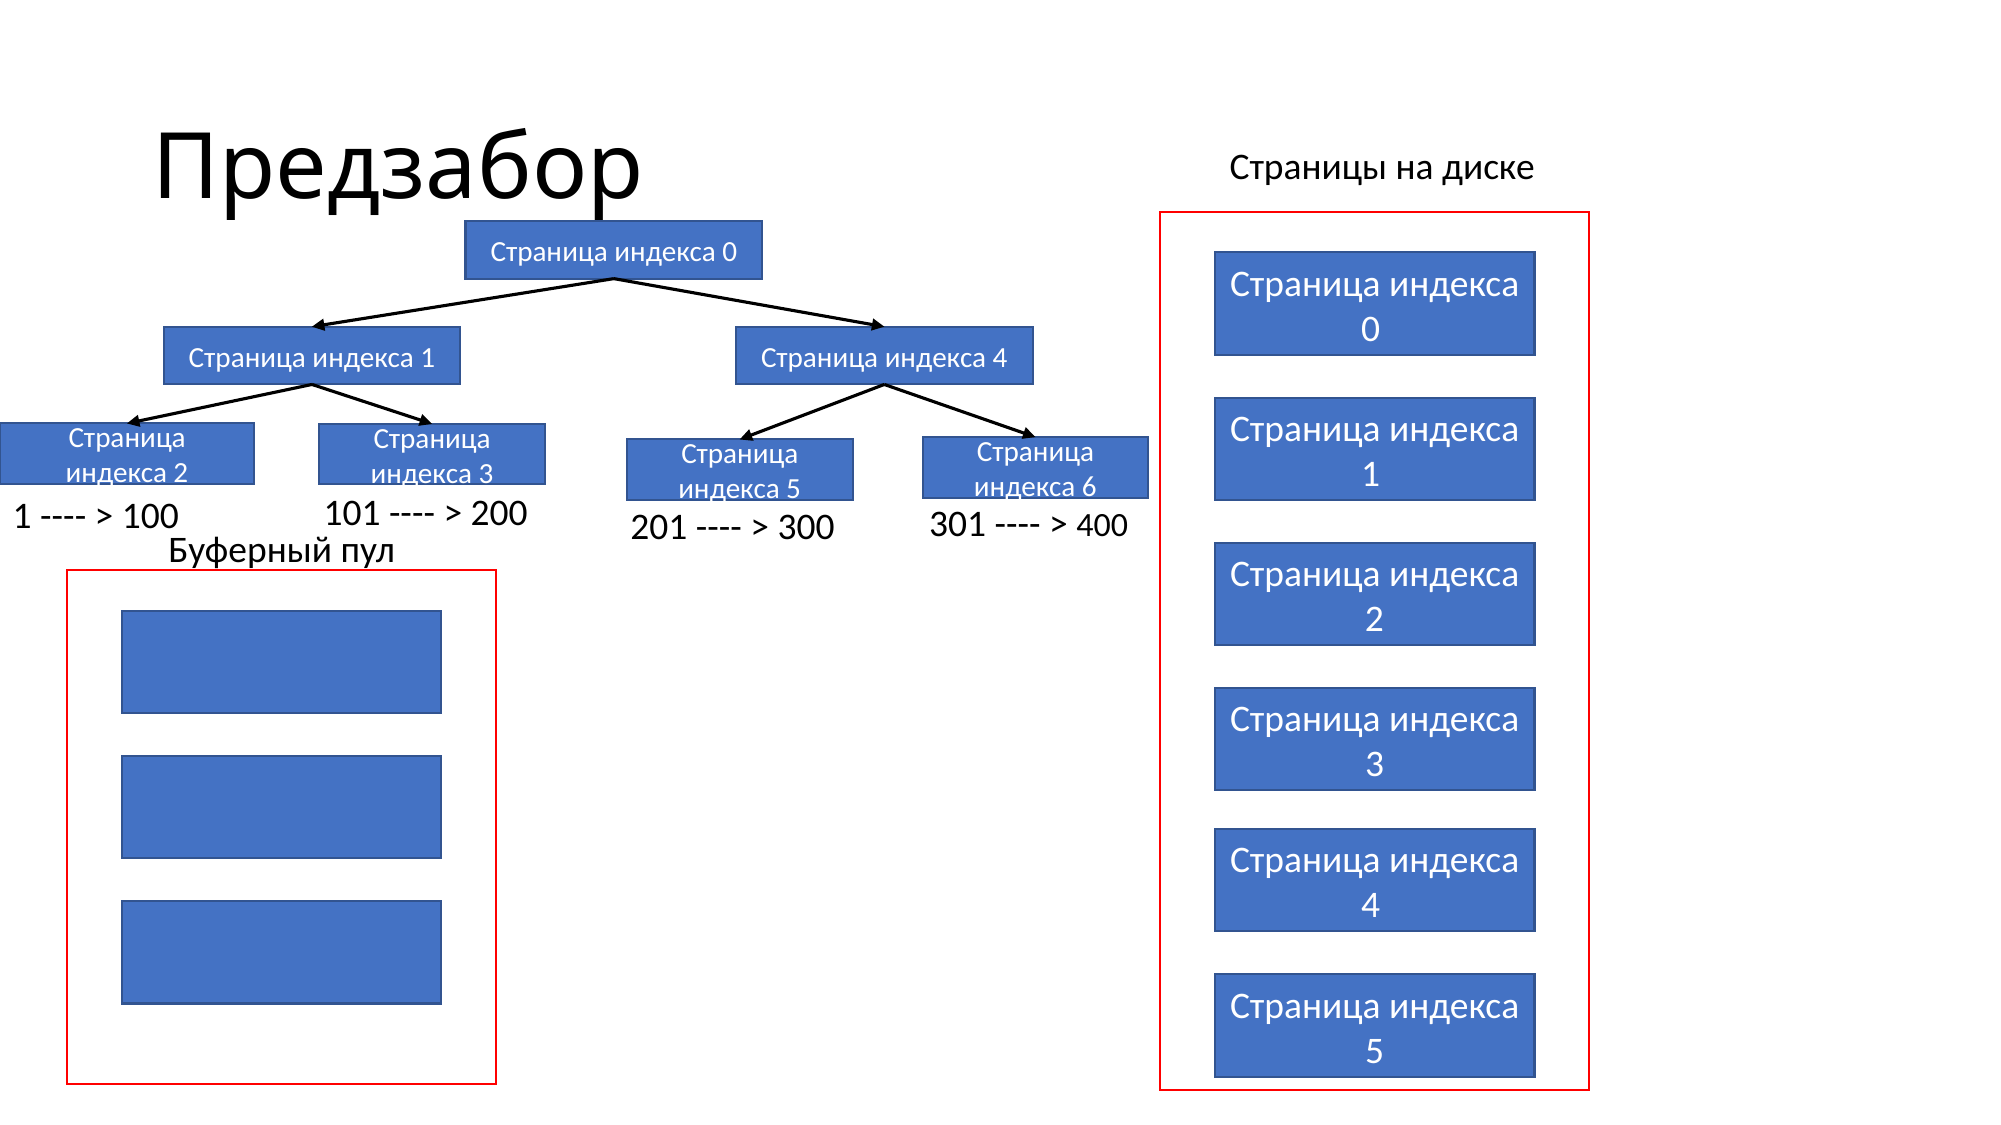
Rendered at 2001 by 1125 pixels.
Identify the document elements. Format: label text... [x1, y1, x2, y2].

text_box Страница индекса 0 [464, 220, 763, 278]
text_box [884, 384, 1036, 437]
text_box 101 ---- > 200 [308, 480, 563, 541]
text_box [66, 569, 497, 1085]
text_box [311, 384, 433, 424]
text_box 1 ---- > 100 [0, 484, 252, 544]
text_box Страницы на диске [1214, 134, 1608, 195]
text_box Страница индекса 1 [163, 326, 461, 385]
text_box Страница индекса 5 [1214, 973, 1536, 1078]
text_box Страница индекса 2 [0, 422, 255, 485]
title Предзабор [137, 59, 1863, 278]
text_box Страница индекса 3 [318, 423, 546, 480]
text_box Страница индекса 4 [735, 326, 1034, 385]
text_box Буферный пул [153, 517, 411, 578]
text_box Страница индекса 5 [626, 438, 854, 494]
text_box Страница индекса 4 [1214, 828, 1536, 932]
text_box 301 ---- > 400 [914, 491, 1169, 552]
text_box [127, 384, 311, 424]
text_box [1159, 211, 1590, 1091]
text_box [613, 278, 885, 327]
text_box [739, 384, 885, 440]
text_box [311, 278, 613, 327]
text_box Страница индекса 6 [922, 436, 1149, 491]
text_box 201 ---- > 300 [615, 494, 870, 554]
text_box Страница индекса 3 [1214, 687, 1536, 791]
